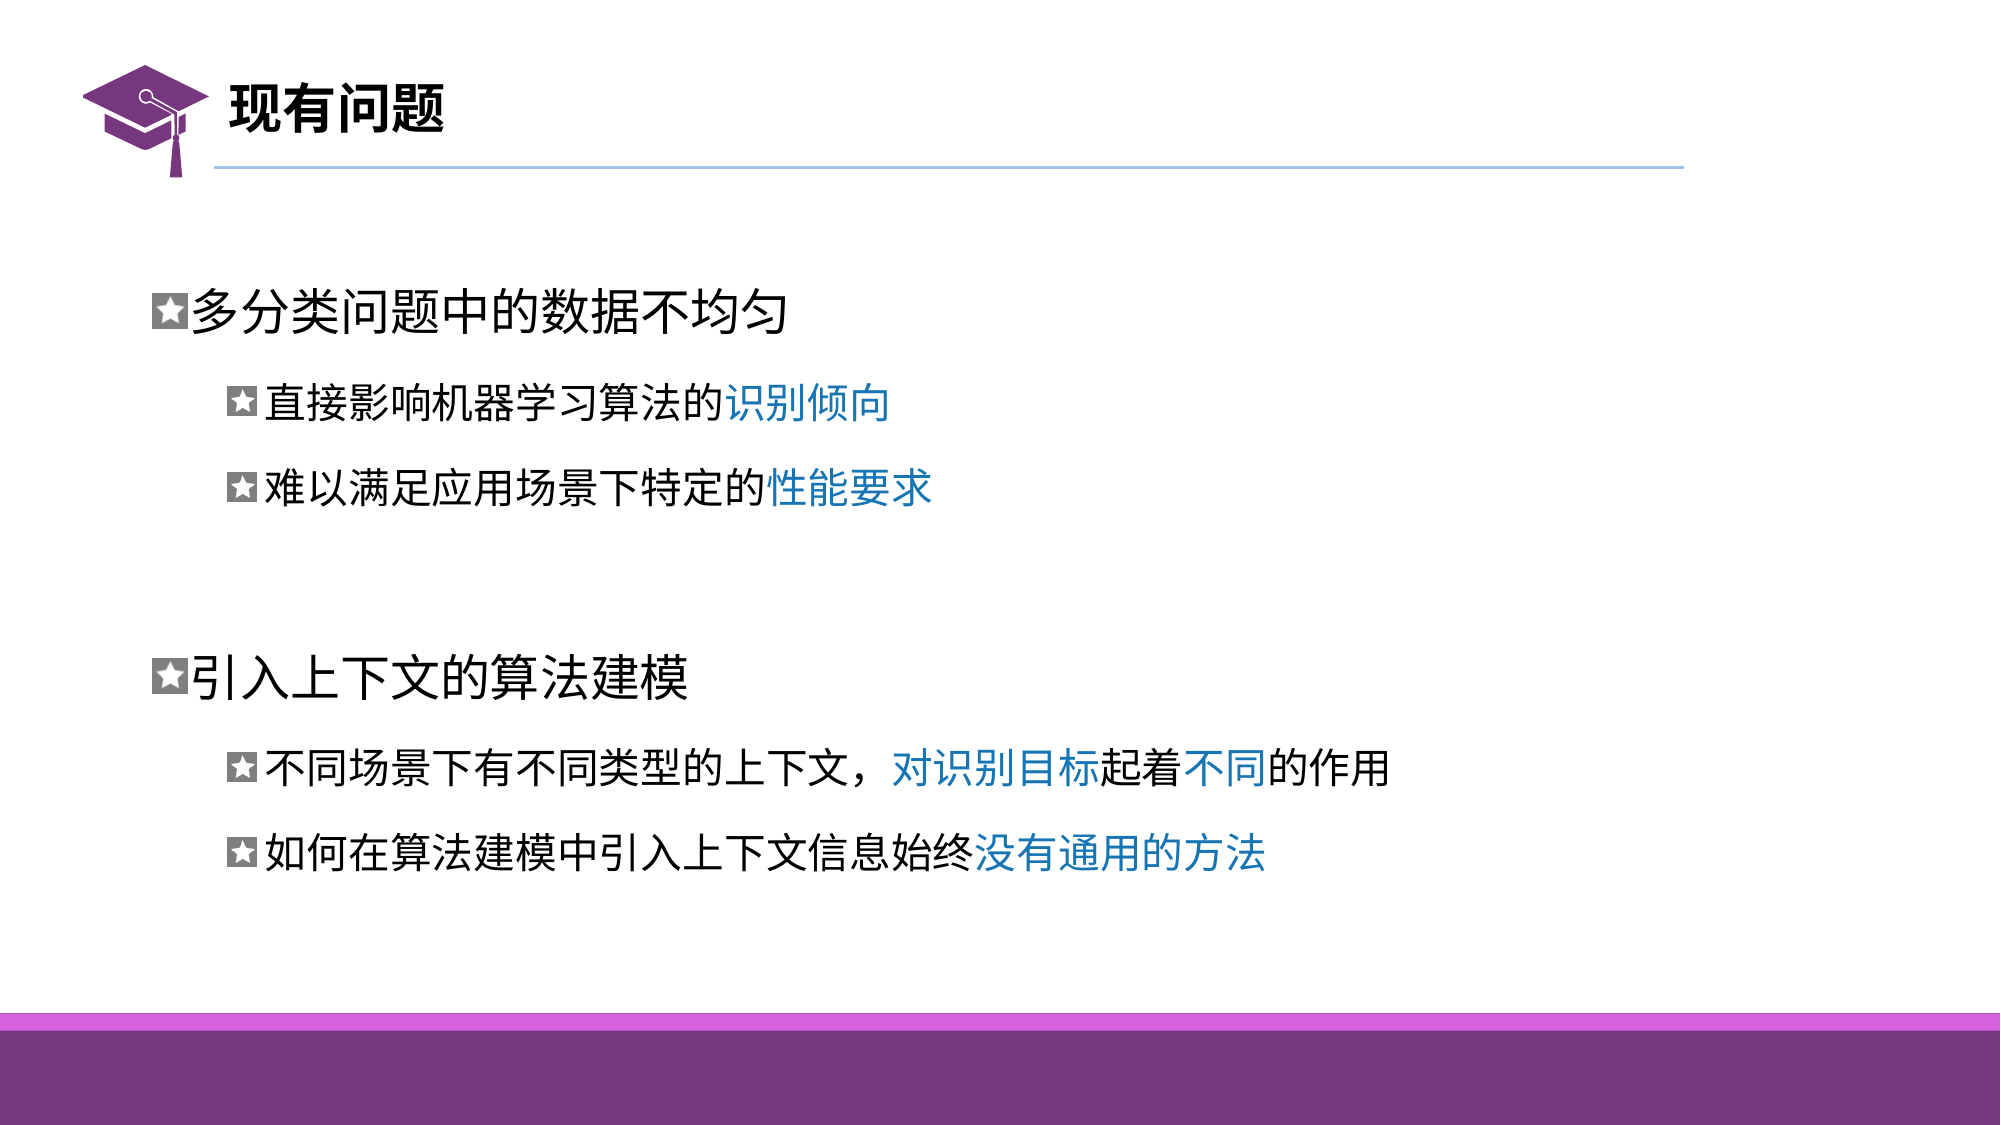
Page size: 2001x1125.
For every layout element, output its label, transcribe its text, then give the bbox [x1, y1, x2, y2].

picture [227, 386, 257, 416]
text_box [0, 1032, 2000, 1125]
text_box [0, 1012, 2000, 1032]
text_box [83, 65, 209, 178]
picture [227, 472, 257, 502]
picture [152, 293, 188, 329]
picture [227, 752, 257, 782]
picture [227, 837, 257, 867]
picture [152, 658, 188, 694]
title 现有问题 [213, 55, 1077, 166]
list 多分类问题中的数据不均匀 直接影响机器学习算法的识别倾向 难以满足应用场景下特定的性能要求 引入上下文的算法建模 不同场景下有不同类型的上下文，对识别目标起着不同的作用 如何在算法建模中引入上下文信息始终没有通用的方法 [137, 243, 1863, 958]
